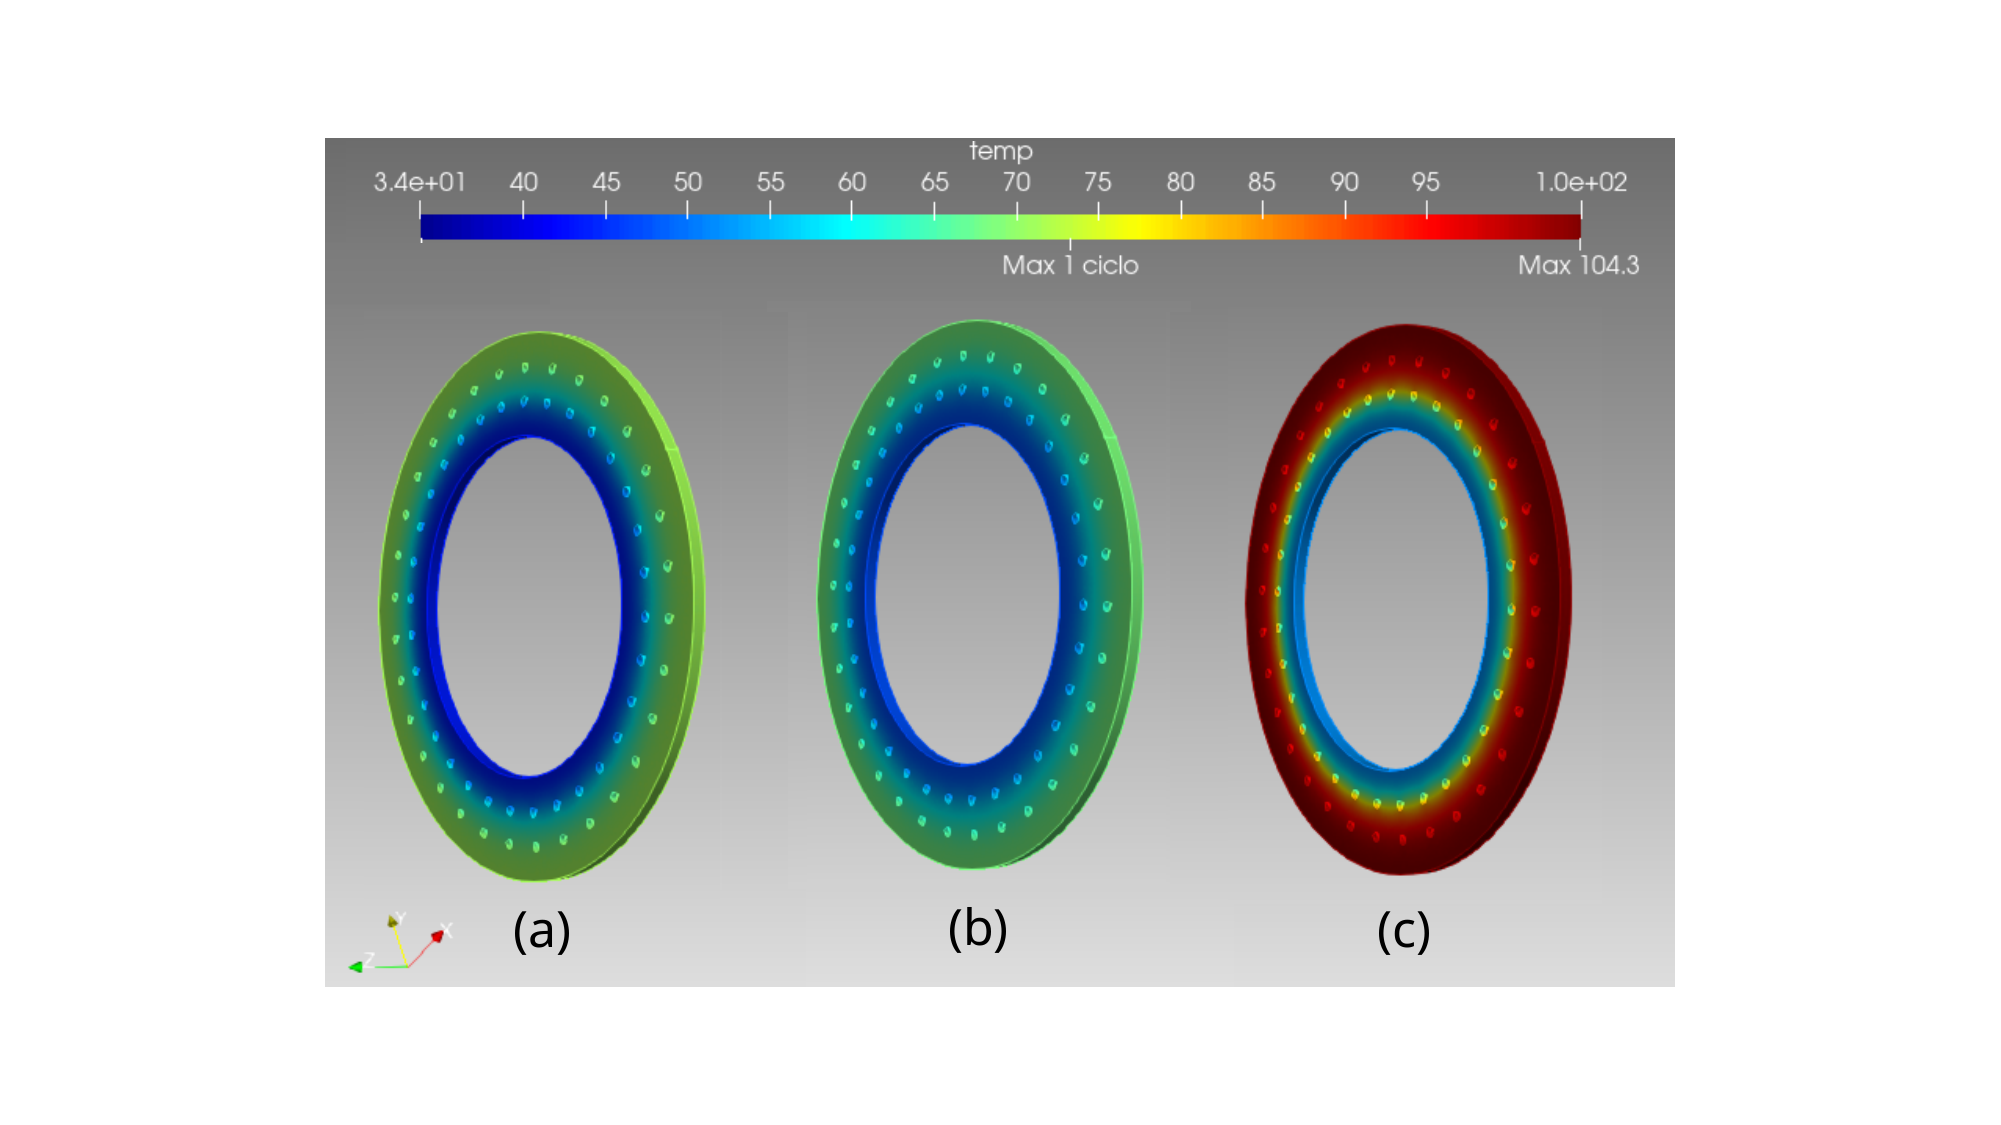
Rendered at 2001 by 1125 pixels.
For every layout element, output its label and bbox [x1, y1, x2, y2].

text_box [325, 138, 1675, 987]
